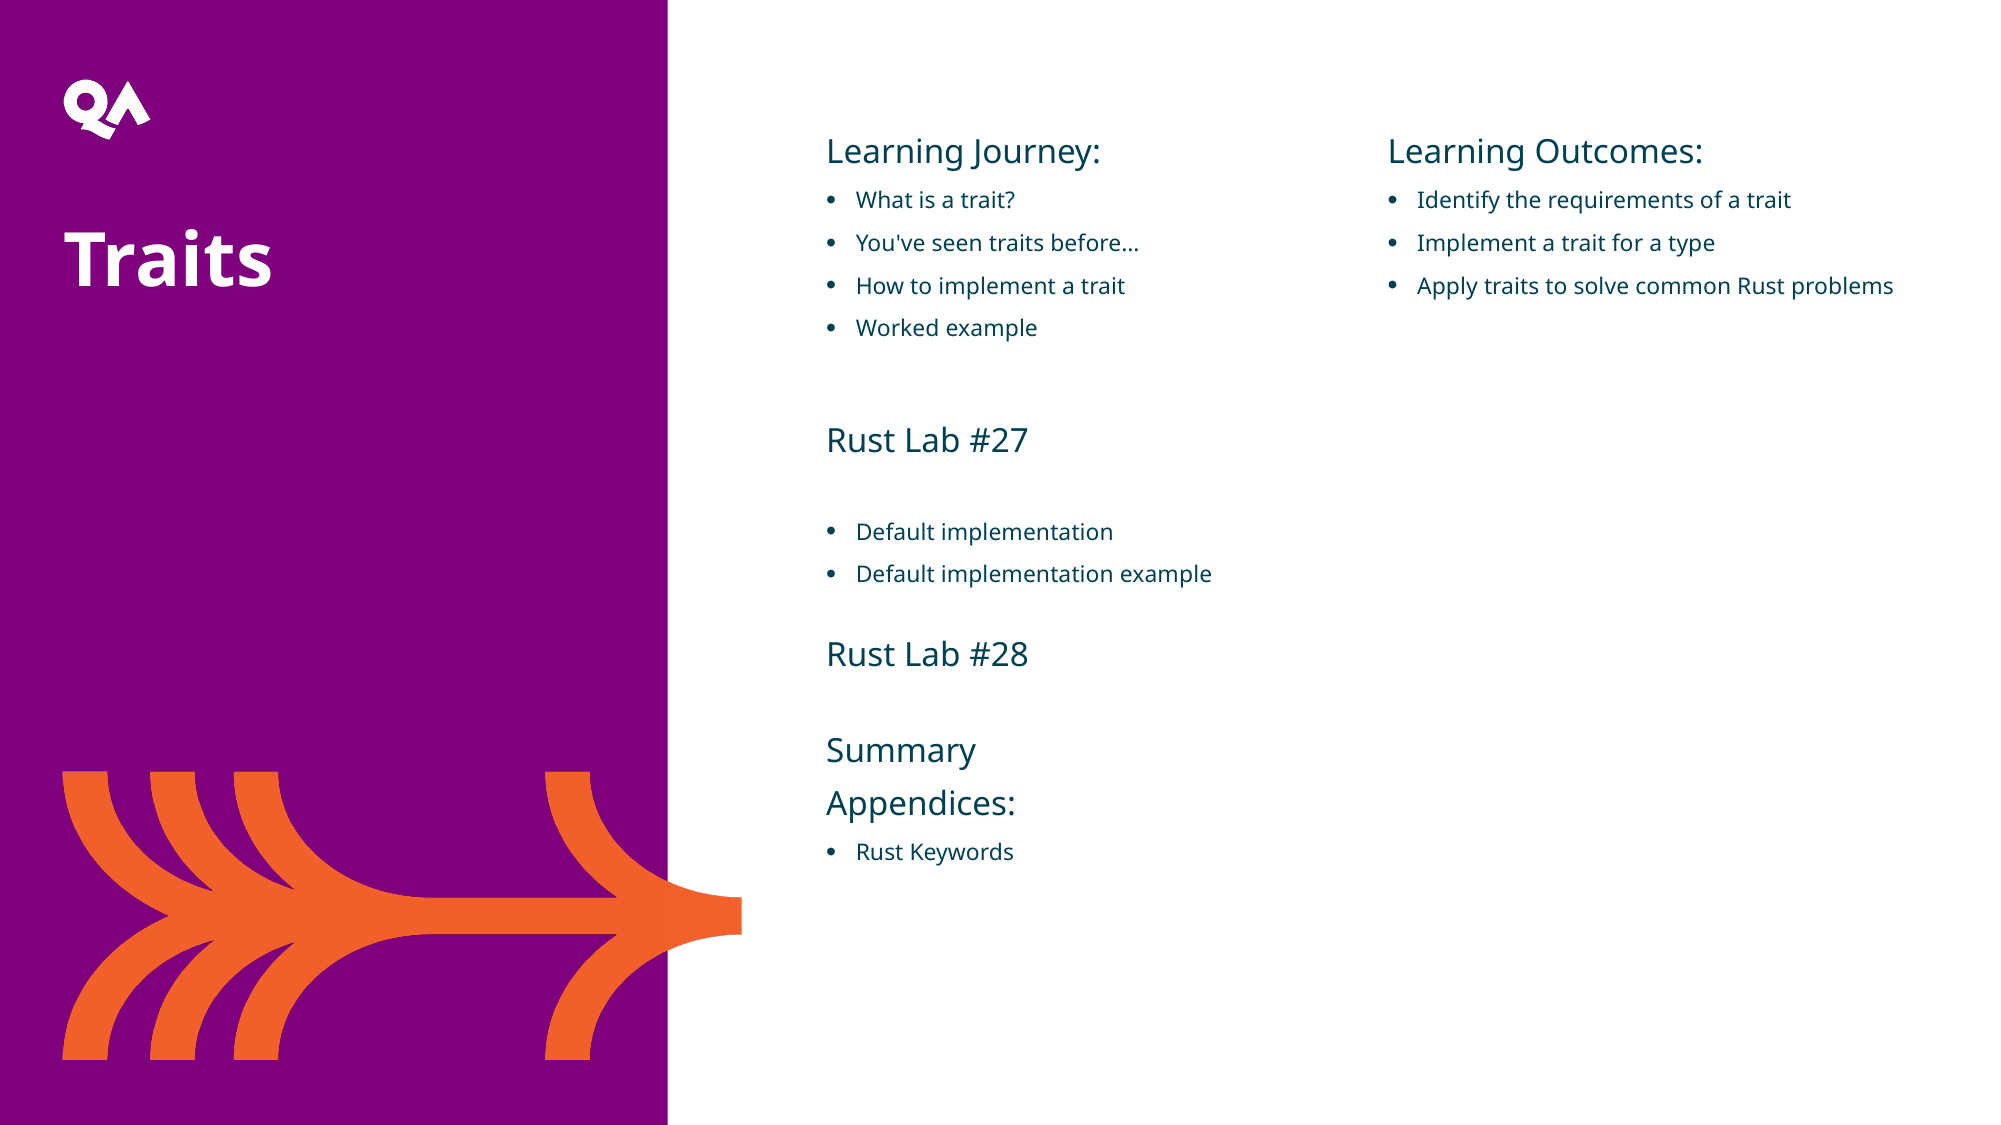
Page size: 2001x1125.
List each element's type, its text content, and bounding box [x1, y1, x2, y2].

picture [45, 756, 742, 1076]
picture [53, 67, 161, 143]
list Traits [63, 221, 628, 673]
list Learning Outcomes: Identify the requirements of a trait Implement a trait for a type Apply traits to solve common Rust problems [1387, 130, 1908, 893]
list Learning Journey: What is a trait? You've seen traits before… How to implement a trait Worked example Rust Lab #27 Default implementation Default implementation example Rust Lab #28 Summary Appendices: Rust Keywords [826, 130, 1303, 893]
